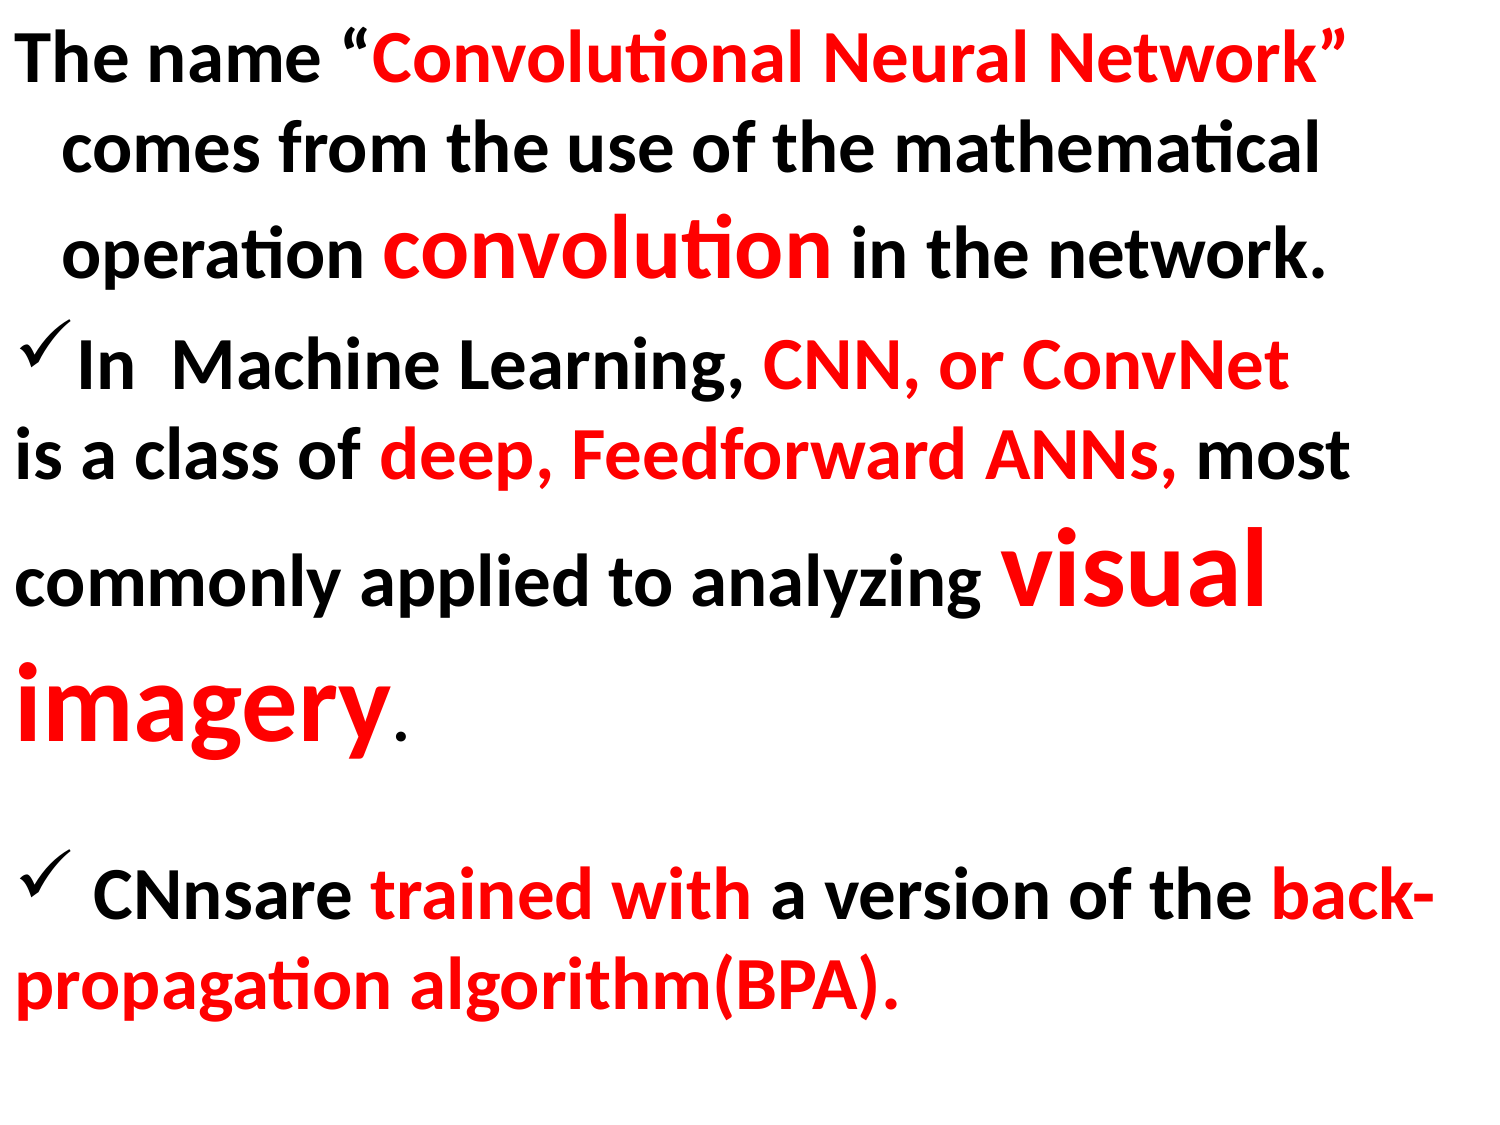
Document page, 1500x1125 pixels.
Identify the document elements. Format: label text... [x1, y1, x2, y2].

text_box In Machine Learning, CNN, or ConvNet is a class of deep, Feedforward ANNs, most commonly applied to analyzing visual imagery. CNnsare trained with a version of the back-propagation algorithm(BPA). [0, 307, 1500, 1125]
text_box The name “Convolutional Neural Network” comes from the use of the mathematical operation convolution in the network. [0, 0, 1500, 305]
